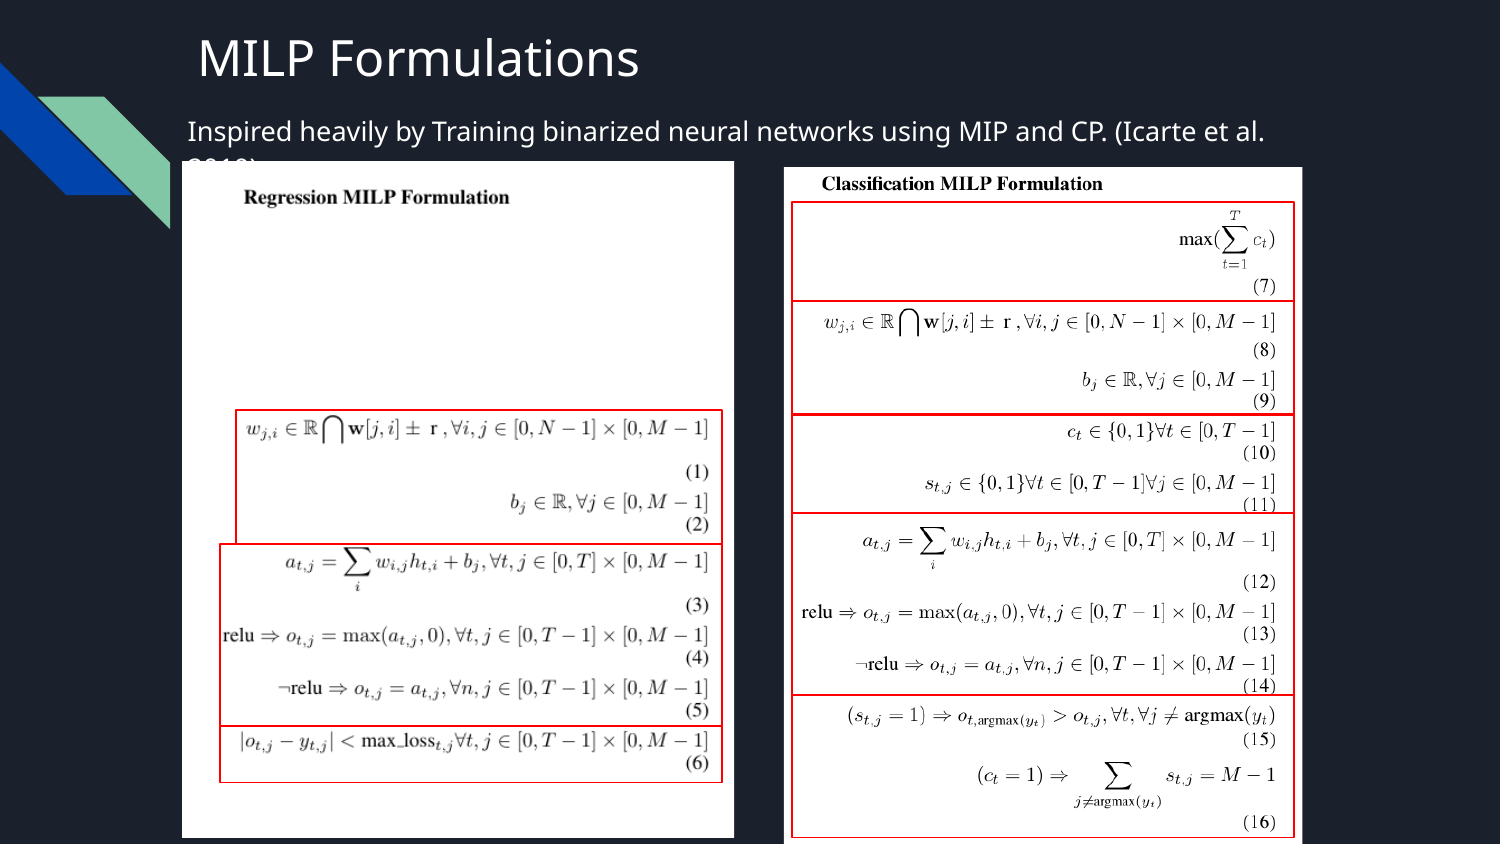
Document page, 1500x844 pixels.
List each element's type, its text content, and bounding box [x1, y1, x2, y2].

title MILP Formulations [182, 11, 1337, 161]
picture [181, 160, 735, 838]
picture [783, 166, 1303, 844]
list Inspired heavily by Training binarized neural networks using MIP and CP. (Icarte et al. 2019) [172, 94, 1328, 572]
